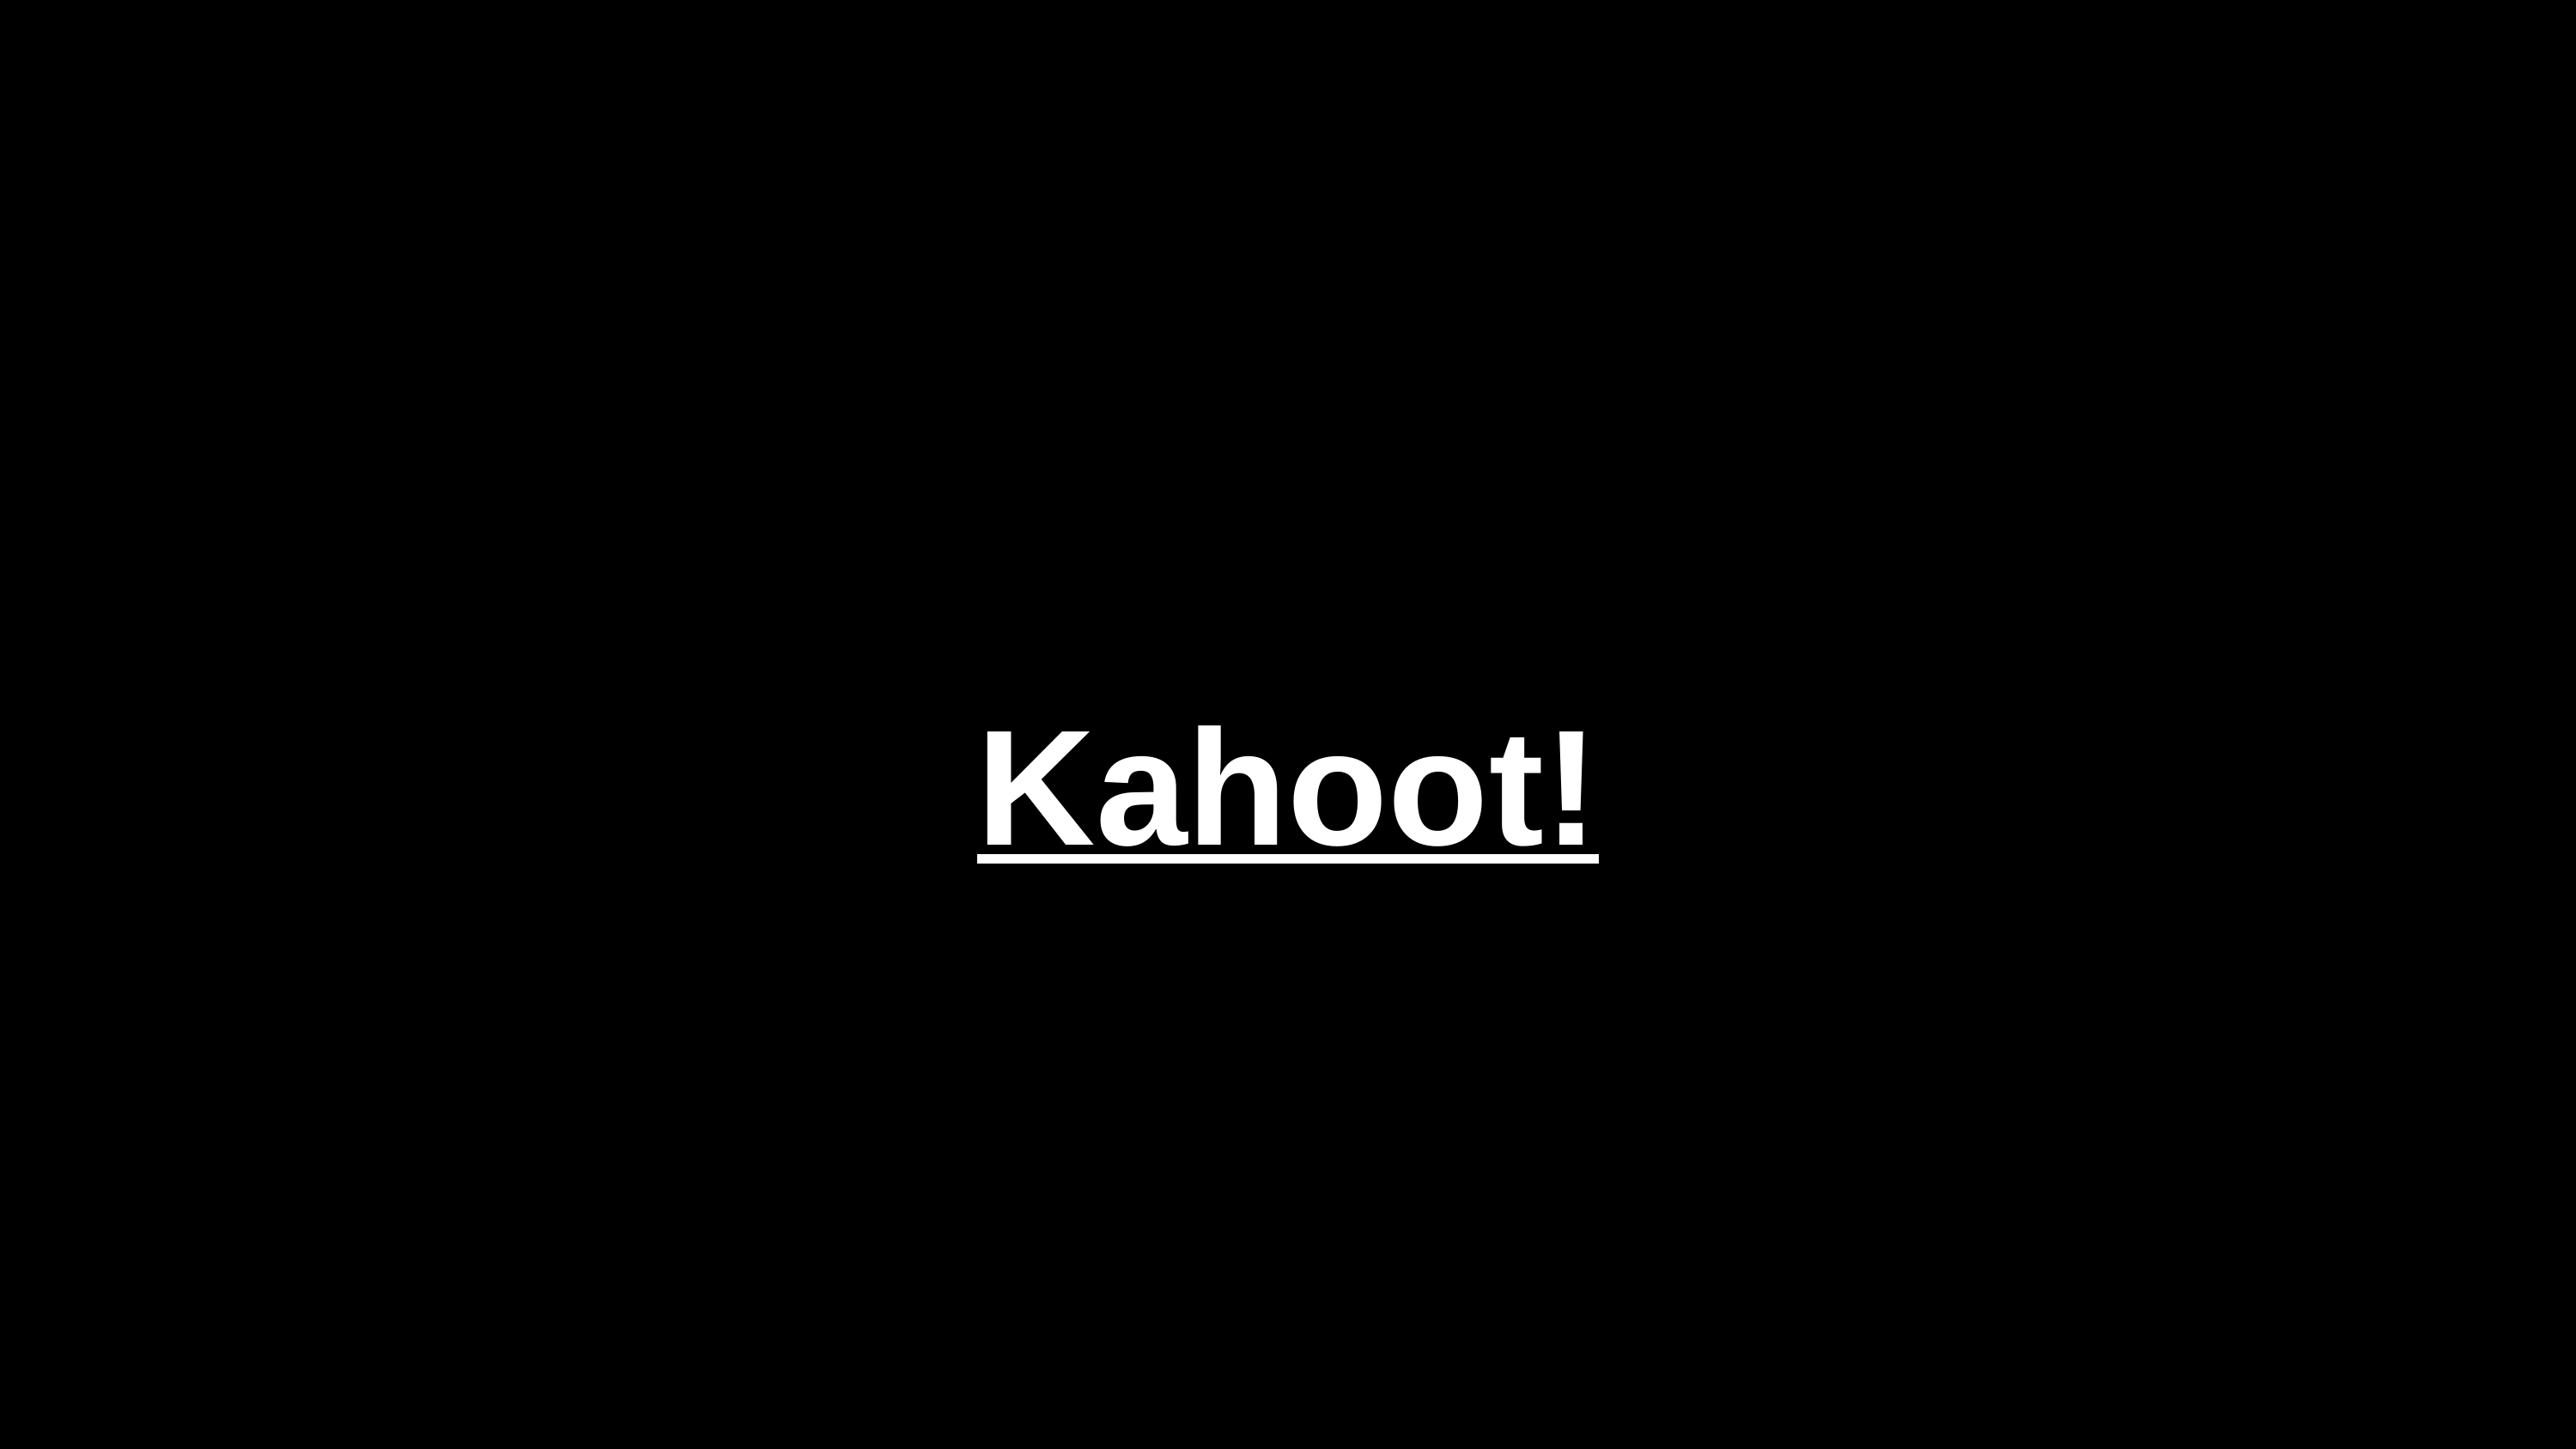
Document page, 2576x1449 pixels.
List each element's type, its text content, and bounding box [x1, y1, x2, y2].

text_box Kahoot! [971, 602, 1605, 879]
